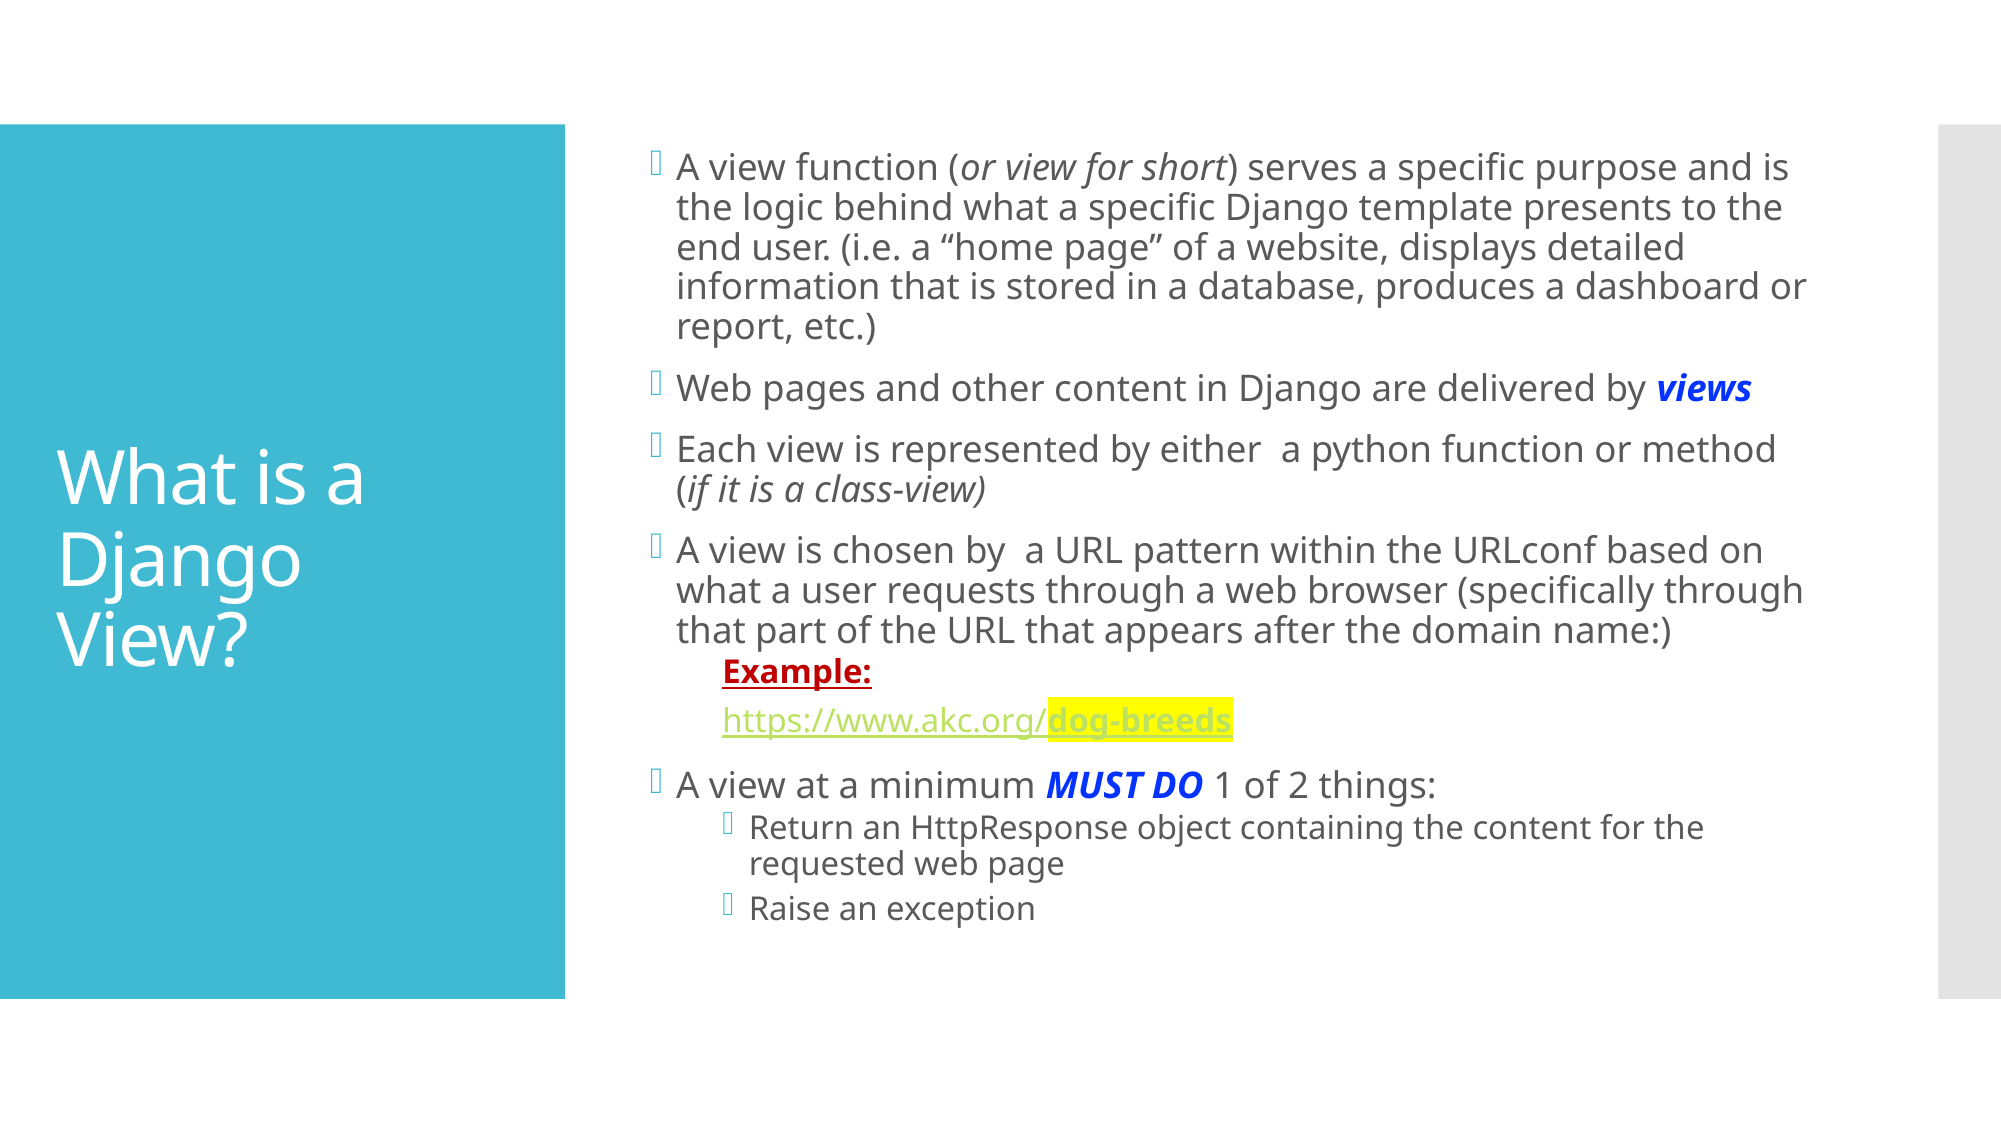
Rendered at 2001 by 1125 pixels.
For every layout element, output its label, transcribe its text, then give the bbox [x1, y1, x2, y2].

list A view function (or view for short) serves a specific purpose and is the logic behind what a specific Django template presents to the end user. (i.e. a “home page” of a website, displays detailed information that is stored in a database, produces a dashboard or report, etc.) Web pages and other content in Django are delivered by views Each view is represented by either a python function or method (if it is a class-view) A view is chosen by a URL pattern within the URLconf based on what a user requests through a web browser (specifically through that part of the URL that appears after the domain name:) Example: https://www.akc.org/dog-breeds A view at a minimum MUST DO 1 of 2 things: Return an HttpResponse object containing the content for the requested web page Raise an exception [634, 141, 1835, 982]
title What is a Django View? [41, 184, 525, 940]
